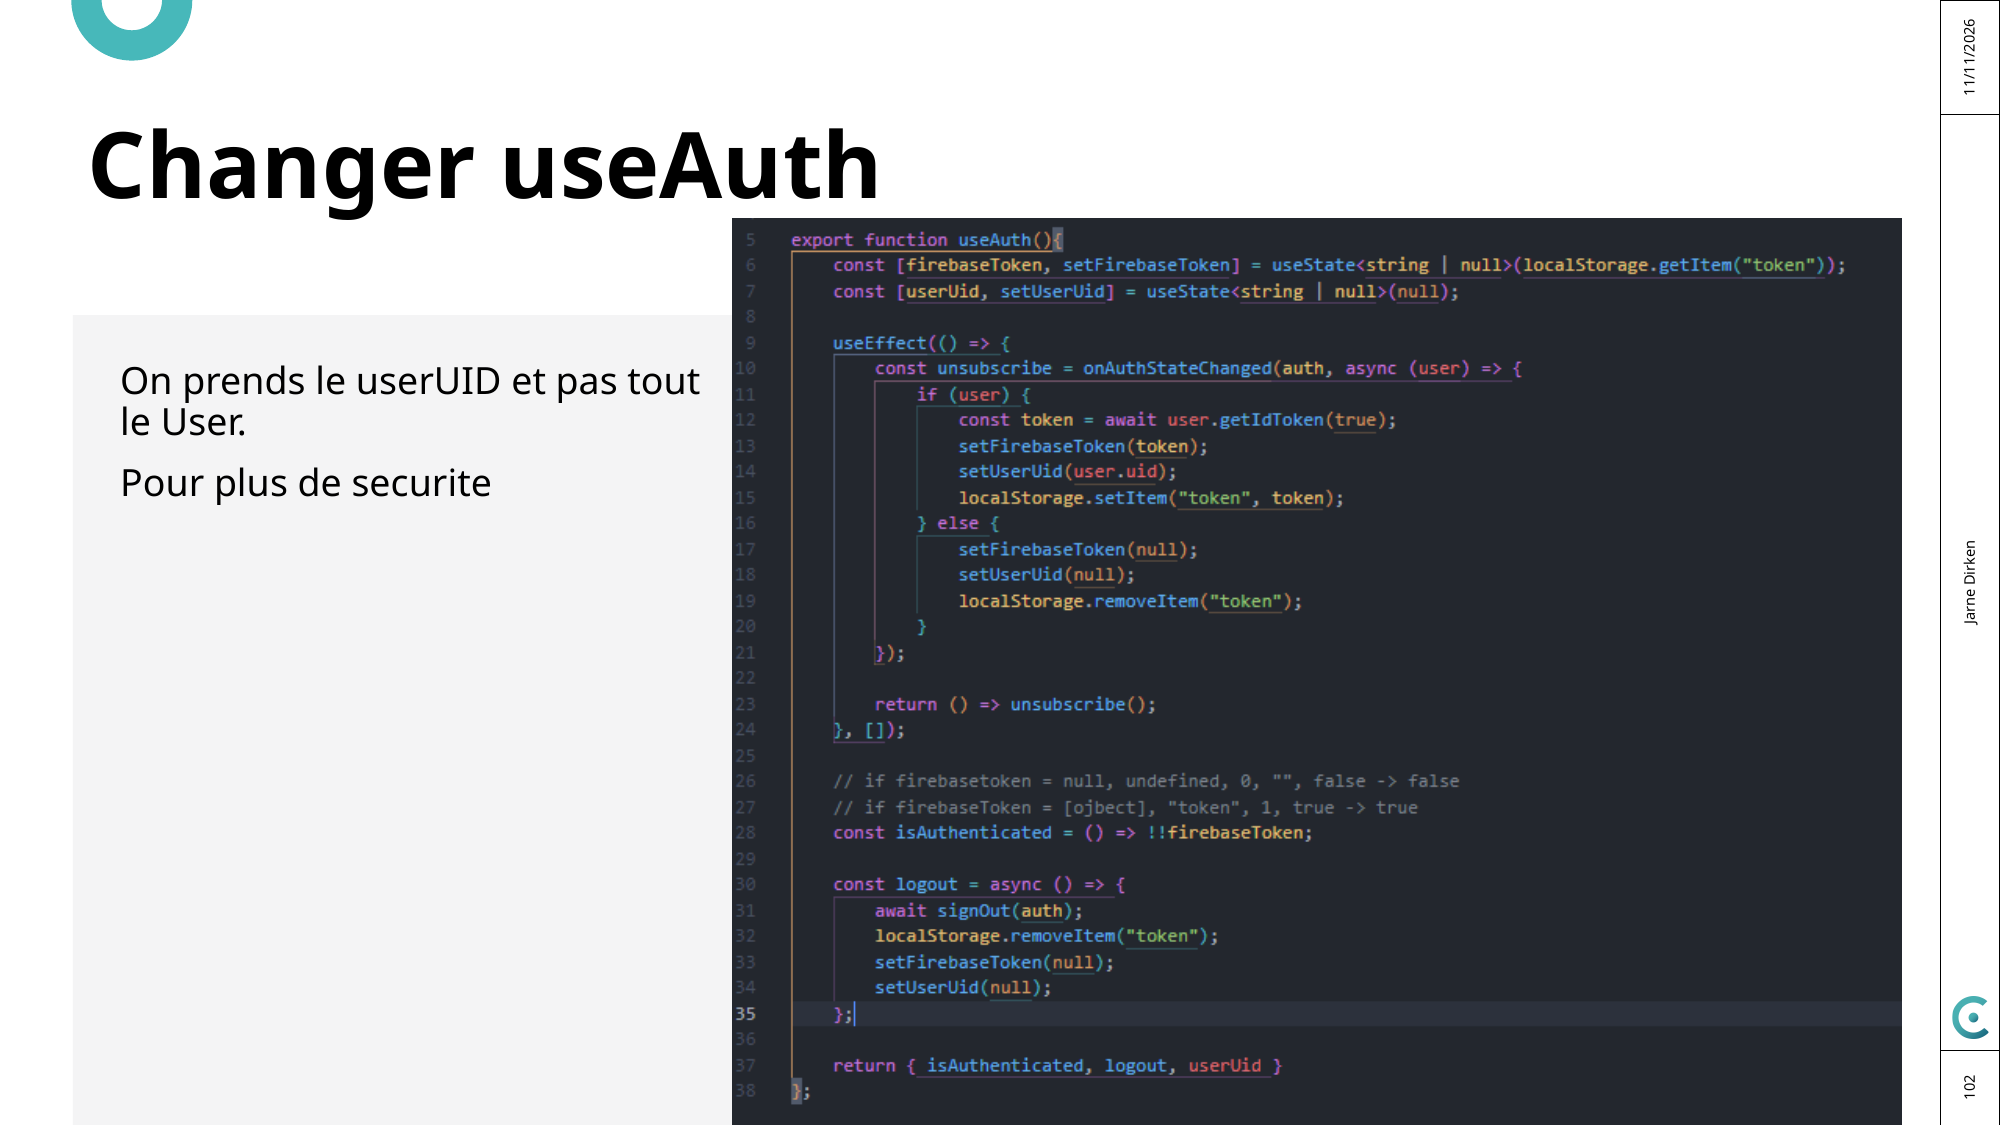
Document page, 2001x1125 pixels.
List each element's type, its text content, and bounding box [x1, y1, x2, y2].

list On prends le userUID et pas tout le User. Pour plus de securite [72, 315, 732, 1050]
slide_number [1940, 0, 2000, 114]
footer Jarne Dirken [1940, 114, 2000, 1050]
slide_number 102 [1940, 1050, 2000, 1125]
picture [732, 218, 1902, 1125]
title Changer useAuth [72, 59, 1863, 278]
